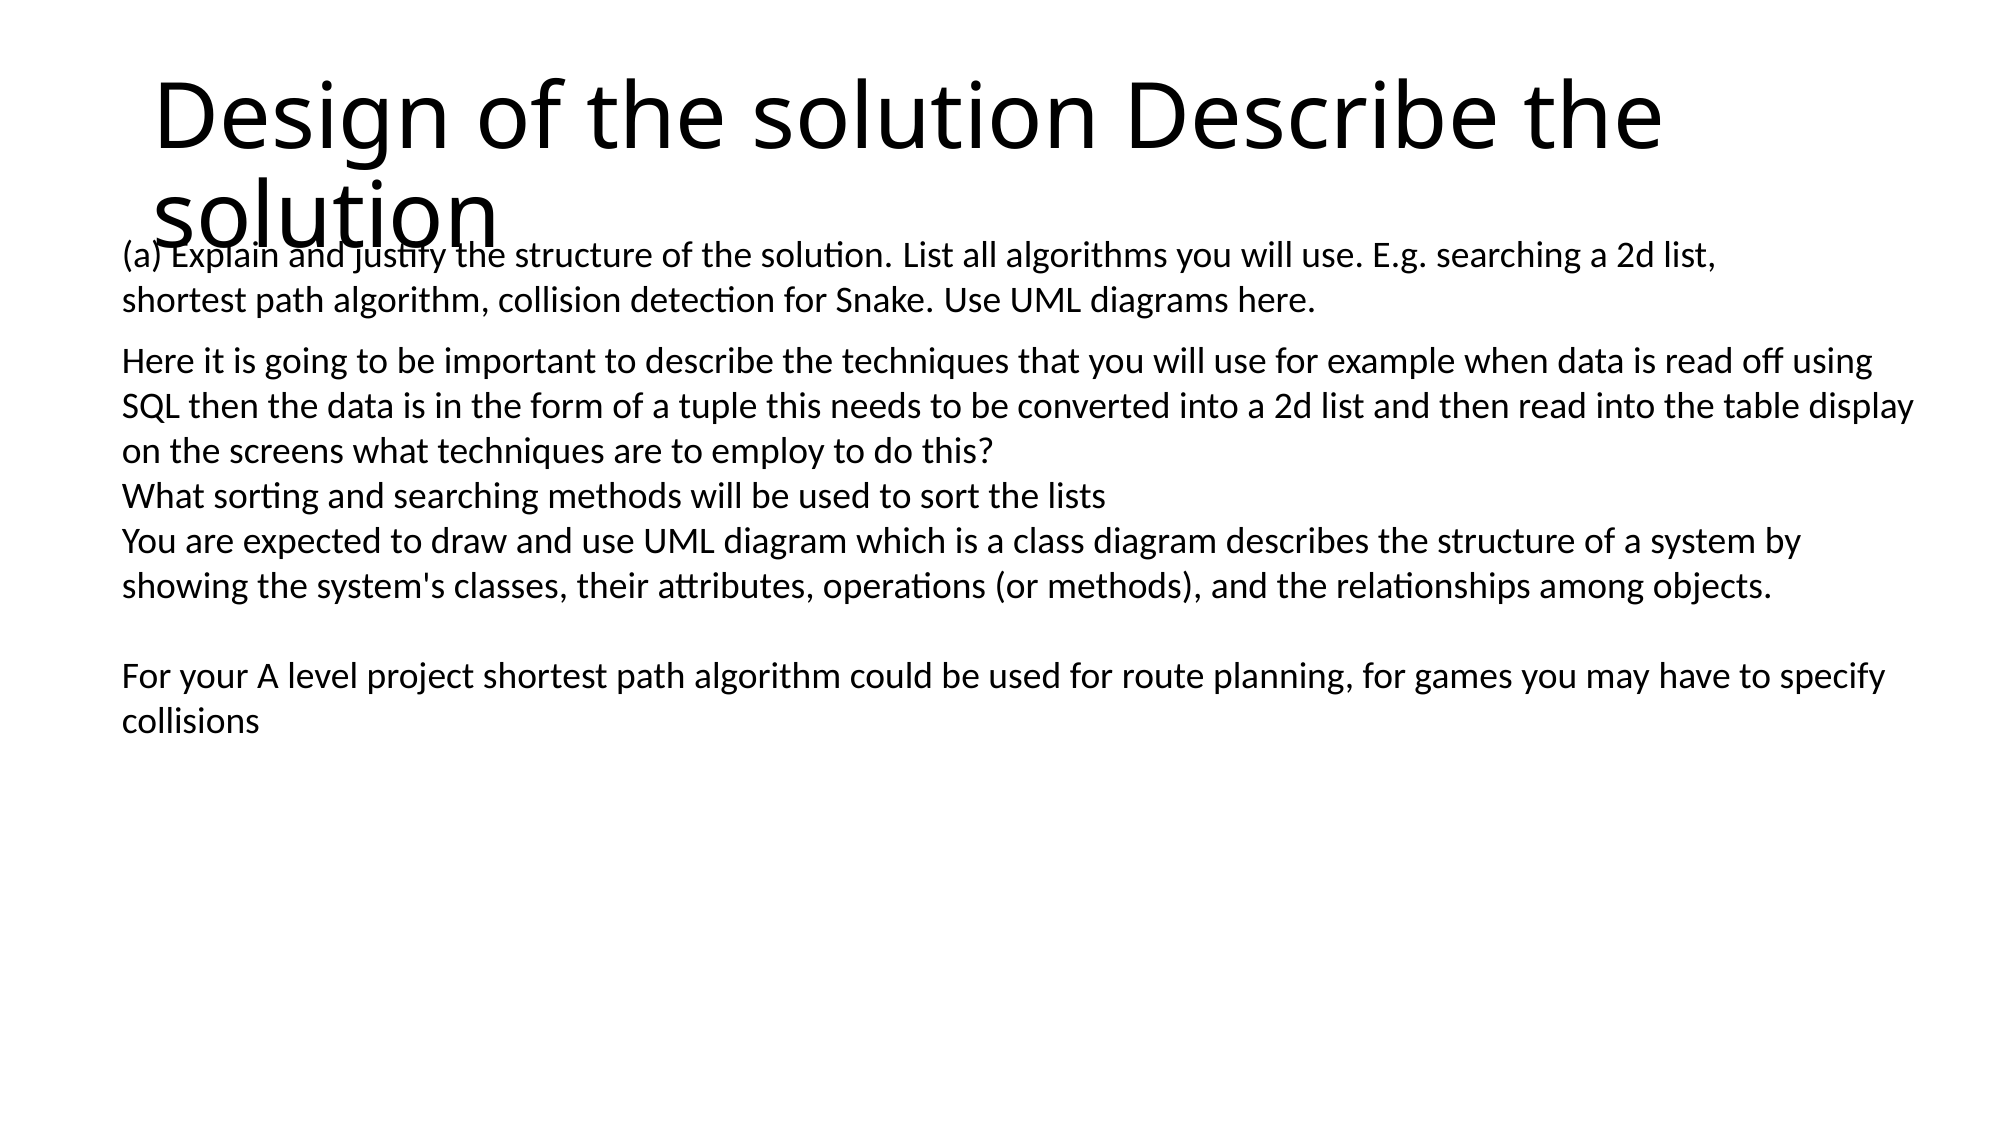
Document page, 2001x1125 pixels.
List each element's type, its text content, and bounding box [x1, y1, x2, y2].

title Design of the solution Describe the solution [137, 59, 1863, 278]
text_box Here it is going to be important to describe the techniques that you will use for example when data is read off using SQL then the data is in the form of a tuple this needs to be converted into a 2d list and then read into the table display on the screens what techniques are to employ to do this? What sorting and searching methods will be used to sort the lists You are expected to draw and use UML diagram which is a class diagram describes the structure of a system by showing the system's classes, their attributes, operations (or methods), and the relationships among objects. For your A level project shortest path algorithm could be used for route planning, for games you may have to specify collisions [107, 328, 1942, 749]
text_box (a) Explain and justify the structure of the solution. List all algorithms you will use. E.g. searching a 2d list, shortest path algorithm, collision detection for Snake. Use UML diagrams here. [107, 222, 1733, 328]
